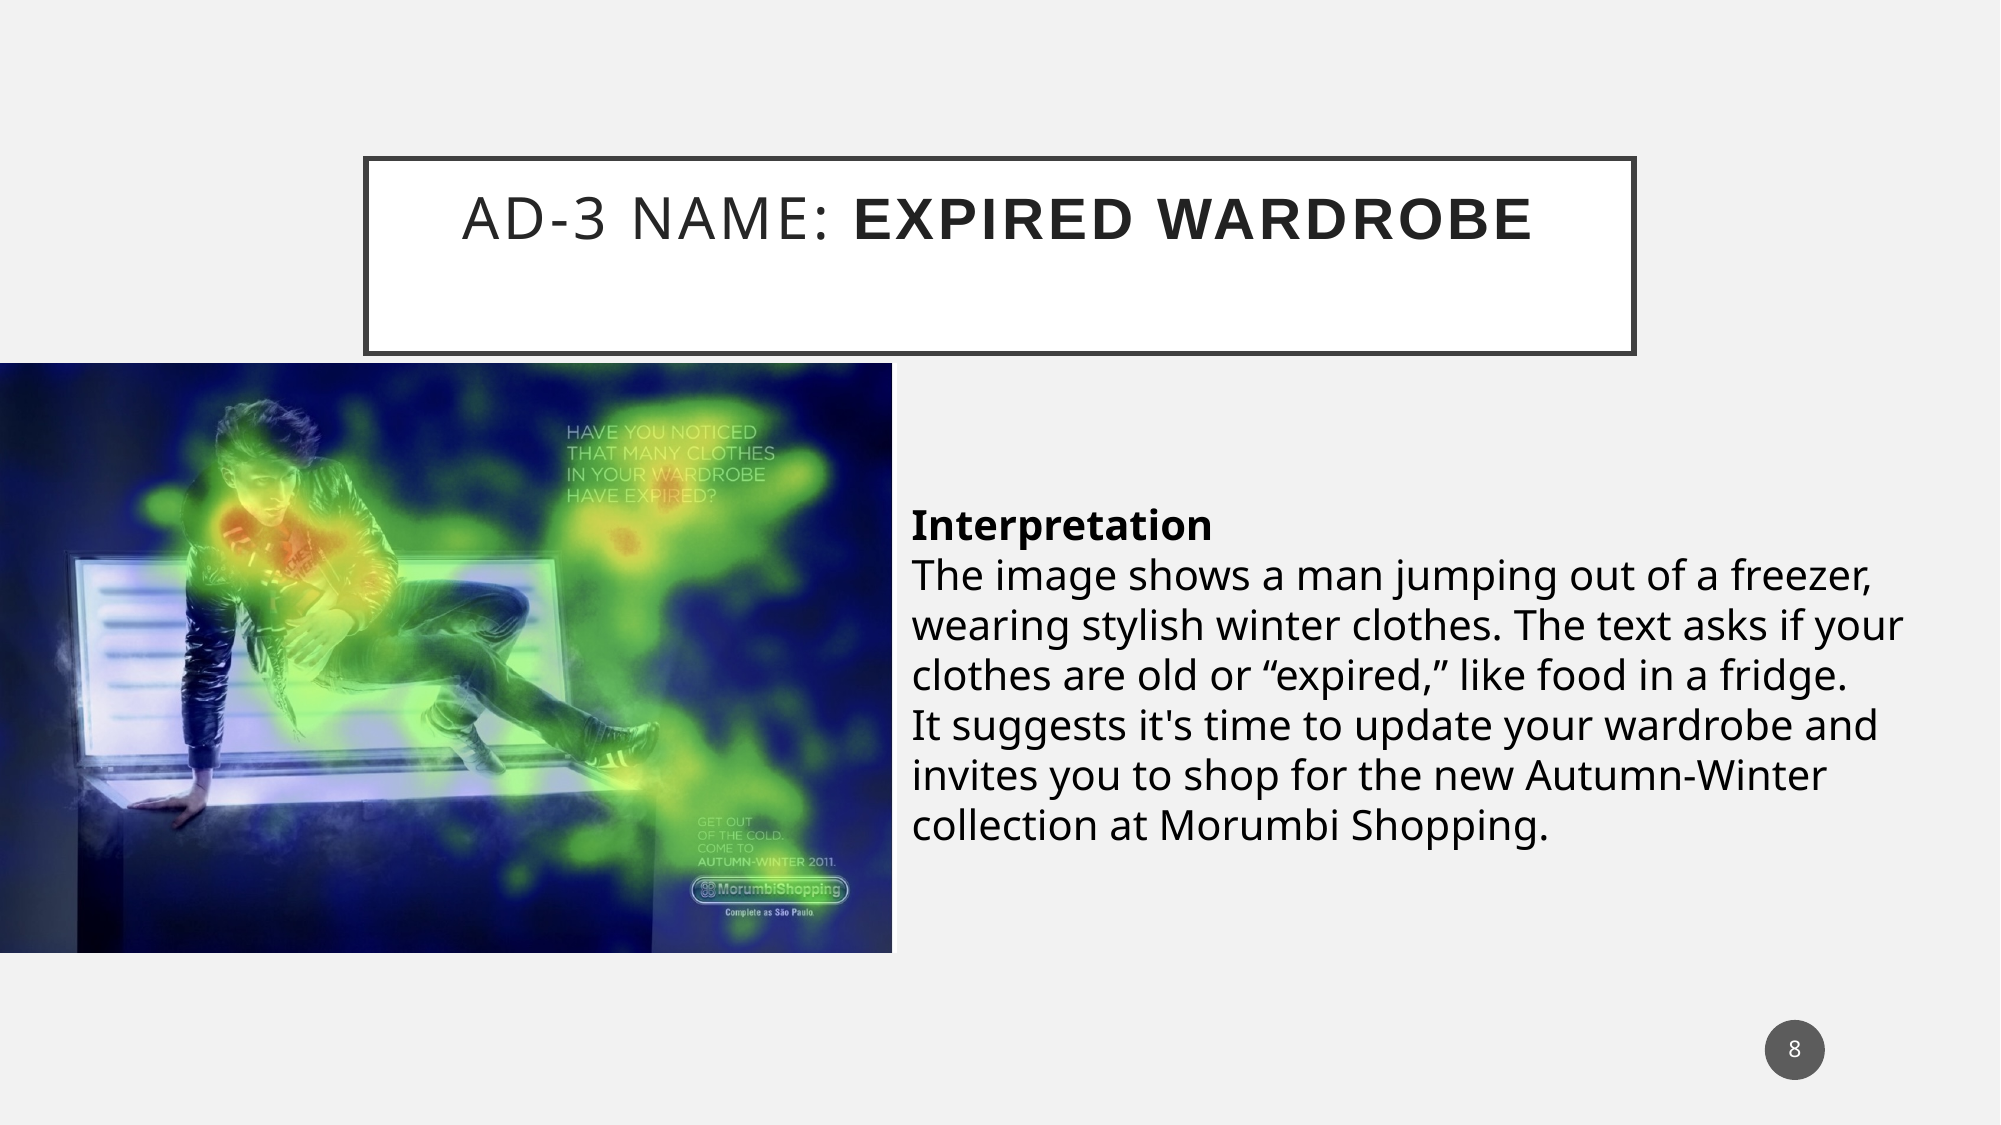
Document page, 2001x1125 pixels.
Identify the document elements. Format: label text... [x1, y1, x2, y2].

text_box Interpretation The image shows a man jumping out of a freezer, wearing stylish winter clothes. The text asks if your clothes are old or “expired,” like food in a fridge. It suggests it's time to update your wardrobe and invites you to shop for the new Autumn-Winter collection at Morumbi Shopping. [897, 491, 1942, 857]
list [0, 363, 897, 953]
title AD-3 name: Expired Wardrobe [363, 156, 1637, 356]
slide_number 8 [1764, 1019, 1825, 1080]
